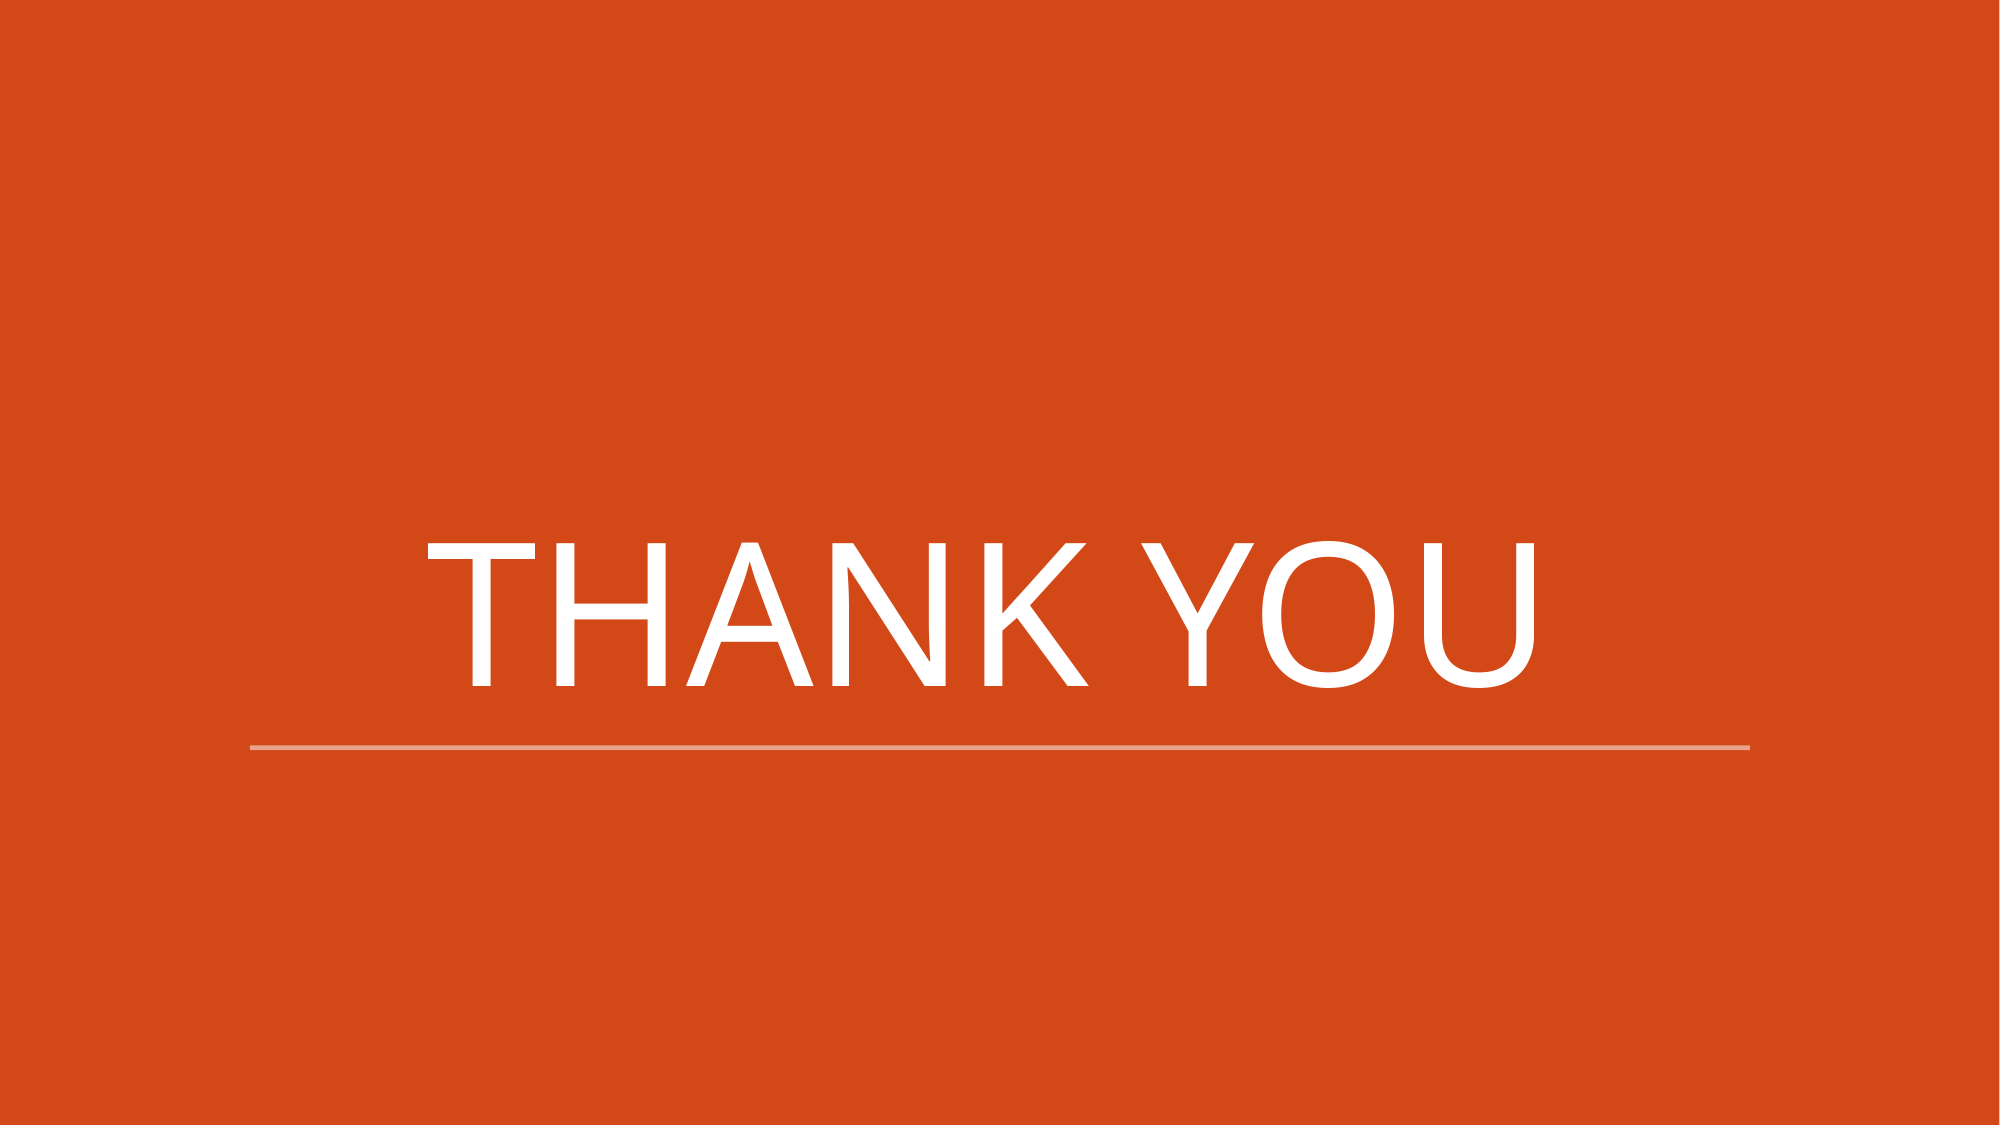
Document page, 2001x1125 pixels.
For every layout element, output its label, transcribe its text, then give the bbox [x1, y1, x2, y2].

text_box [0, 0, 2000, 1125]
title Thank you [172, 154, 1808, 733]
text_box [1584, 669, 1759, 844]
